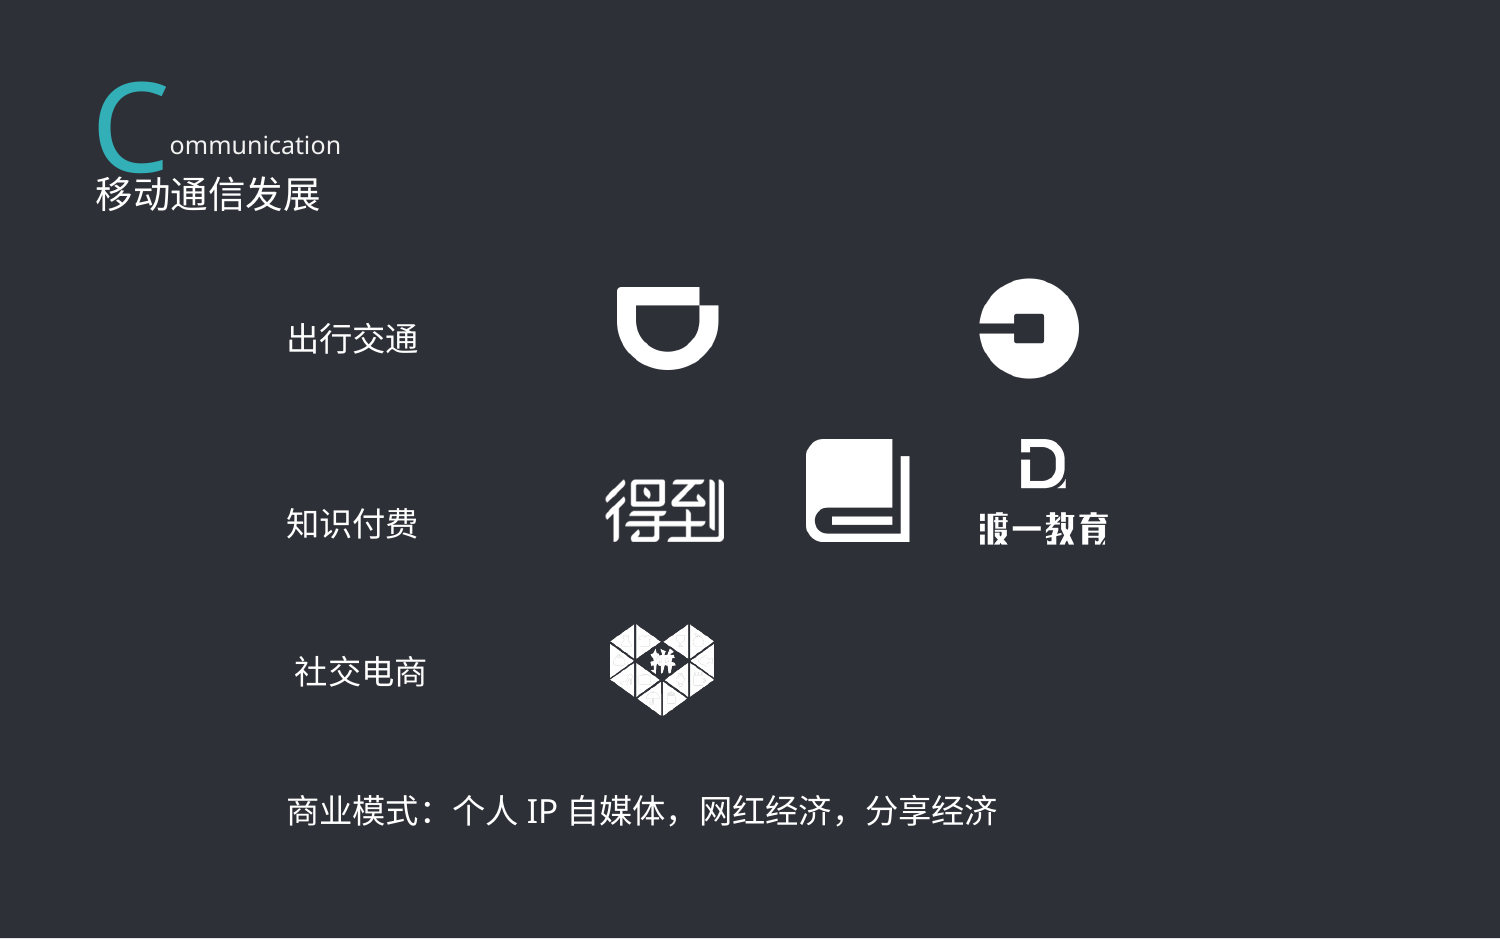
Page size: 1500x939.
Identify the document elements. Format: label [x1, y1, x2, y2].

text_box [77, 40, 915, 224]
picture [14, 0, 1500, 845]
